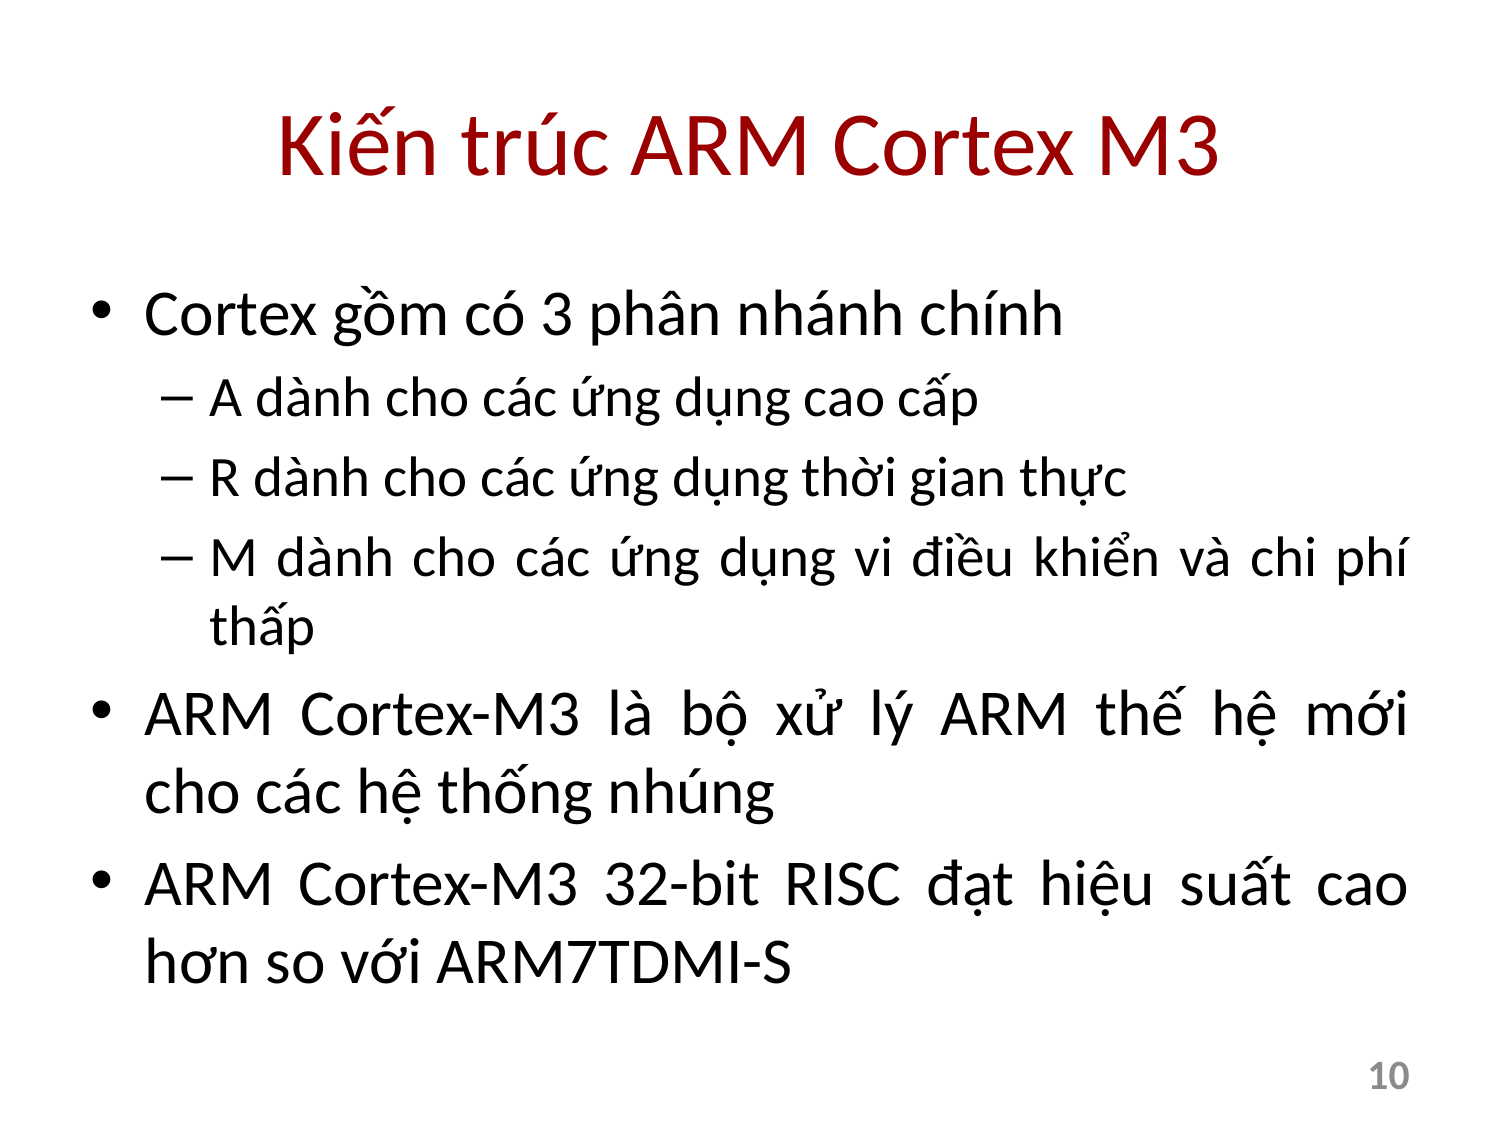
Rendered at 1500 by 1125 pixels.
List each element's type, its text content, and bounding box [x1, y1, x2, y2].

slide_number 10 [1074, 1042, 1425, 1103]
list Cortex gồm có 3 phân nhánh chính A dành cho các ứng dụng cao cấp R dành cho các ứng dụng thời gian thực M dành cho các ứng dụng vi điều khiển và chi phí thấp ARM Cortex-M3 là bộ xử lý ARM thế hệ mới cho các hệ thống nhúng ARM Cortex-M3 32-bit RISC đạt hiệu suất cao hơn so với ARM7TDMI-S [75, 262, 1425, 1005]
title Kiến trúc ARM Cortex M3 [75, 45, 1425, 233]
